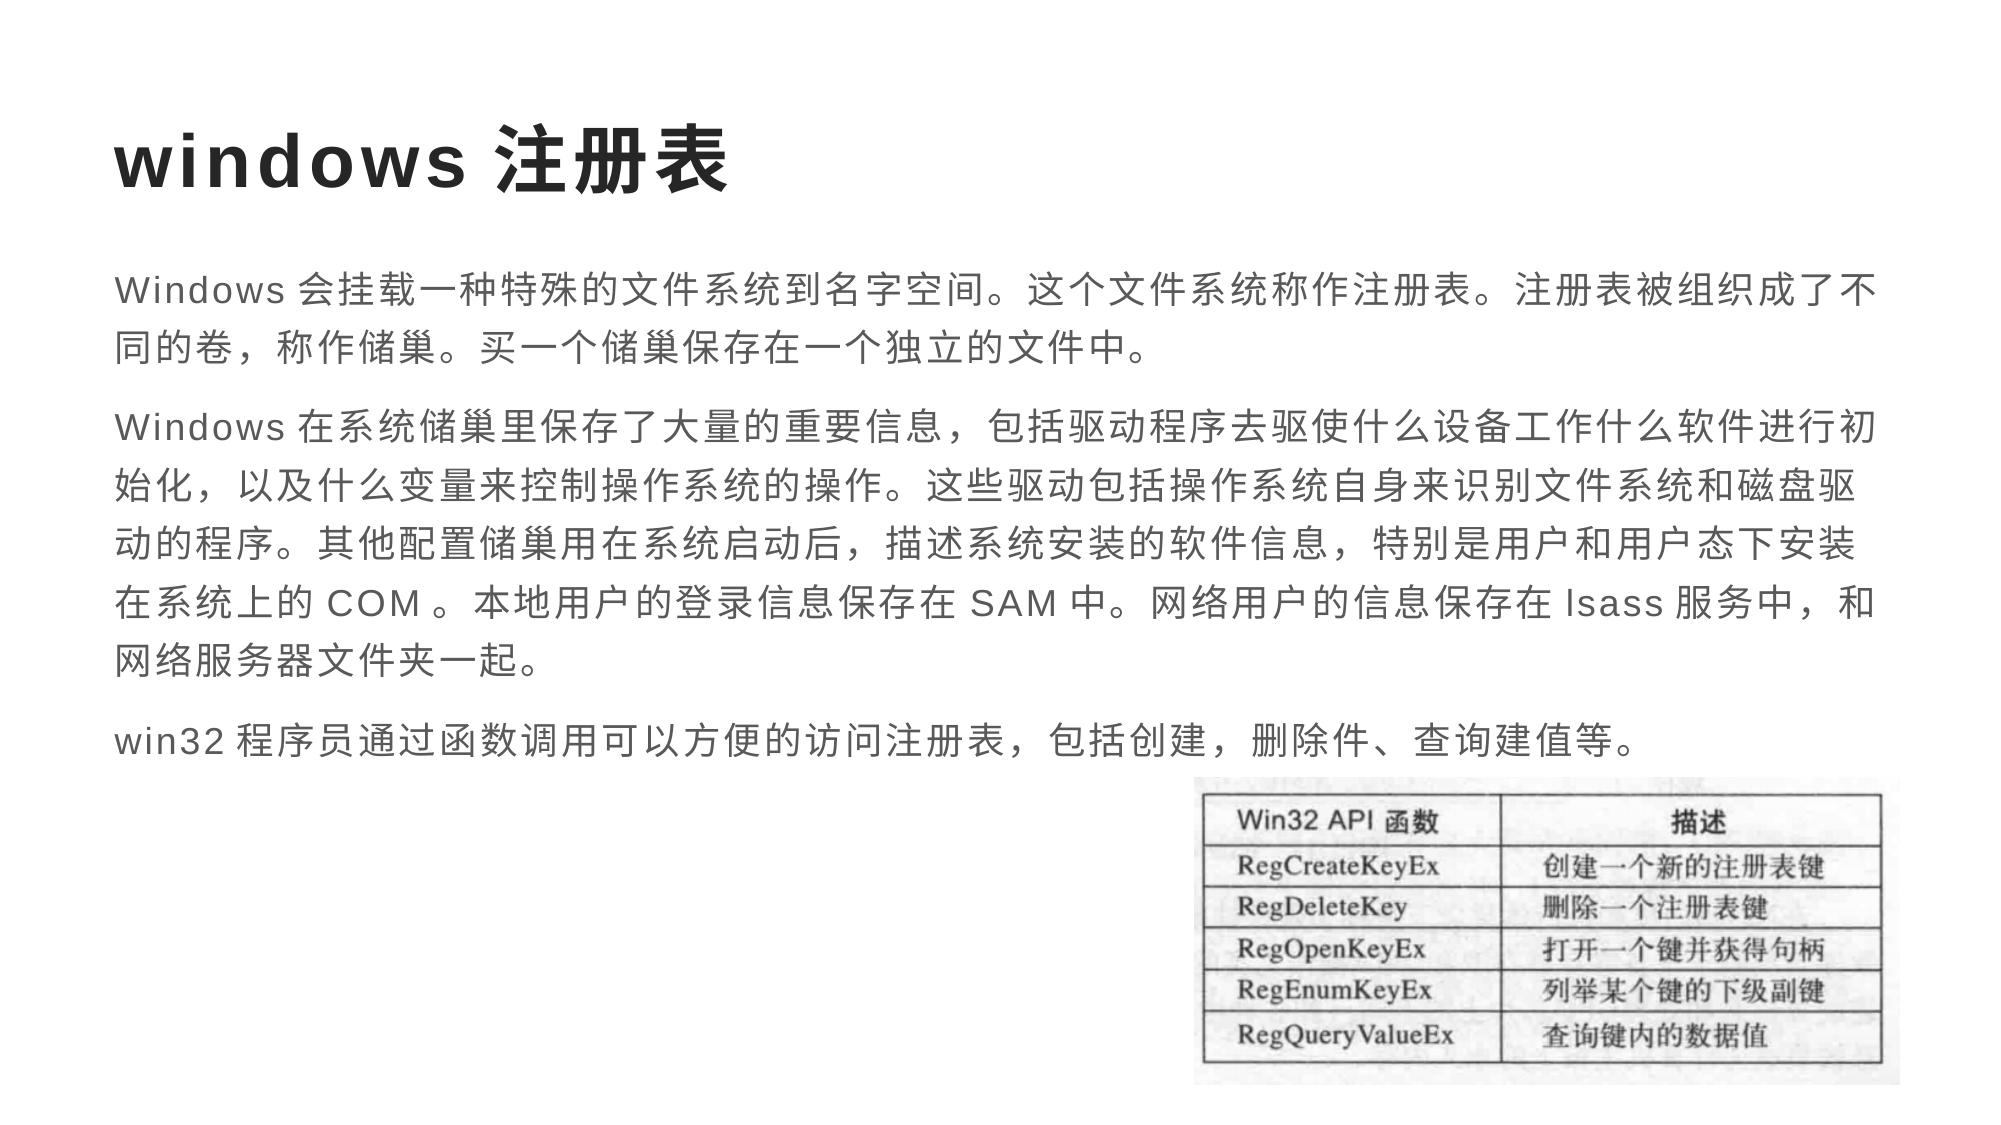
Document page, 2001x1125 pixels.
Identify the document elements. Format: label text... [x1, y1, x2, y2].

list Windows会挂载一种特殊的文件系统到名字空间。这个文件系统称作注册表。注册表被组织成了不同的卷，称作储巢。买一个储巢保存在一个独立的文件中。 Windows在系统储巢里保存了大量的重要信息，包括驱动程序去驱使什么设备工作什么软件进行初始化，以及什么变量来控制操作系统的操作。这些驱动包括操作系统自身来识别文件系统和磁盘驱动的程序。其他配置储巢用在系统启动后，描述系统安装的软件信息，特别是用户和用户态下安装在系统上的COM。本地用户的登录信息保存在SAM中。网络用户的信息保存在lsass服务中，和网络服务器文件夹一起。 win32程序员通过函数调用可以方便的访问注册表，包括创建，删除件、查询建值等。 [99, 244, 1900, 1085]
picture [1194, 777, 1900, 1085]
title windows注册表 [99, 99, 1900, 216]
